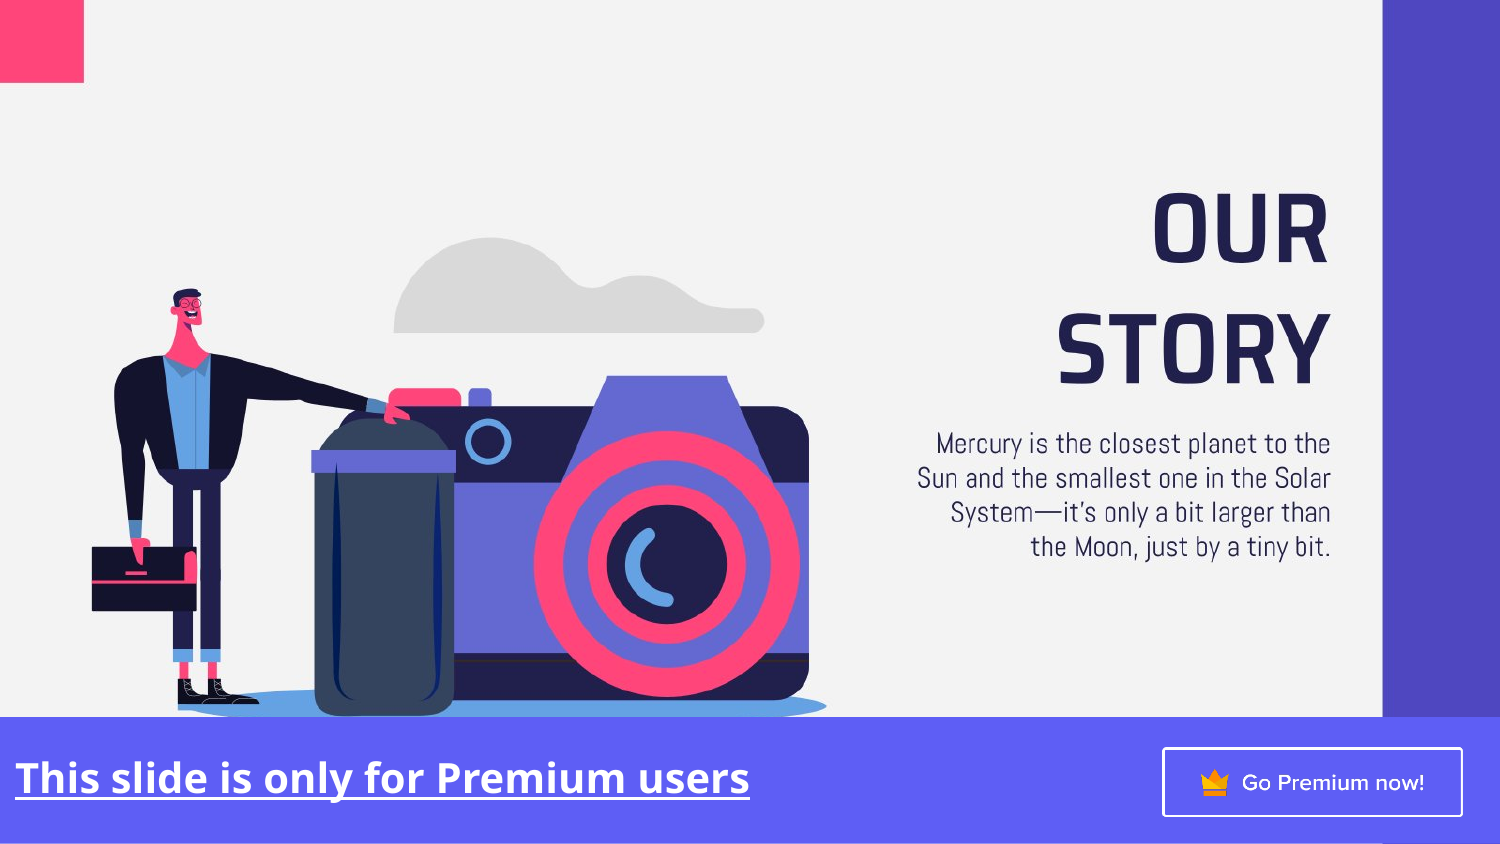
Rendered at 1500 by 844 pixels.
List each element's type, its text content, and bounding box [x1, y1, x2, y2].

picture [1162, 747, 1463, 817]
text_box This slide is only for Premium users [0, 717, 1500, 844]
picture [0, 0, 1500, 717]
